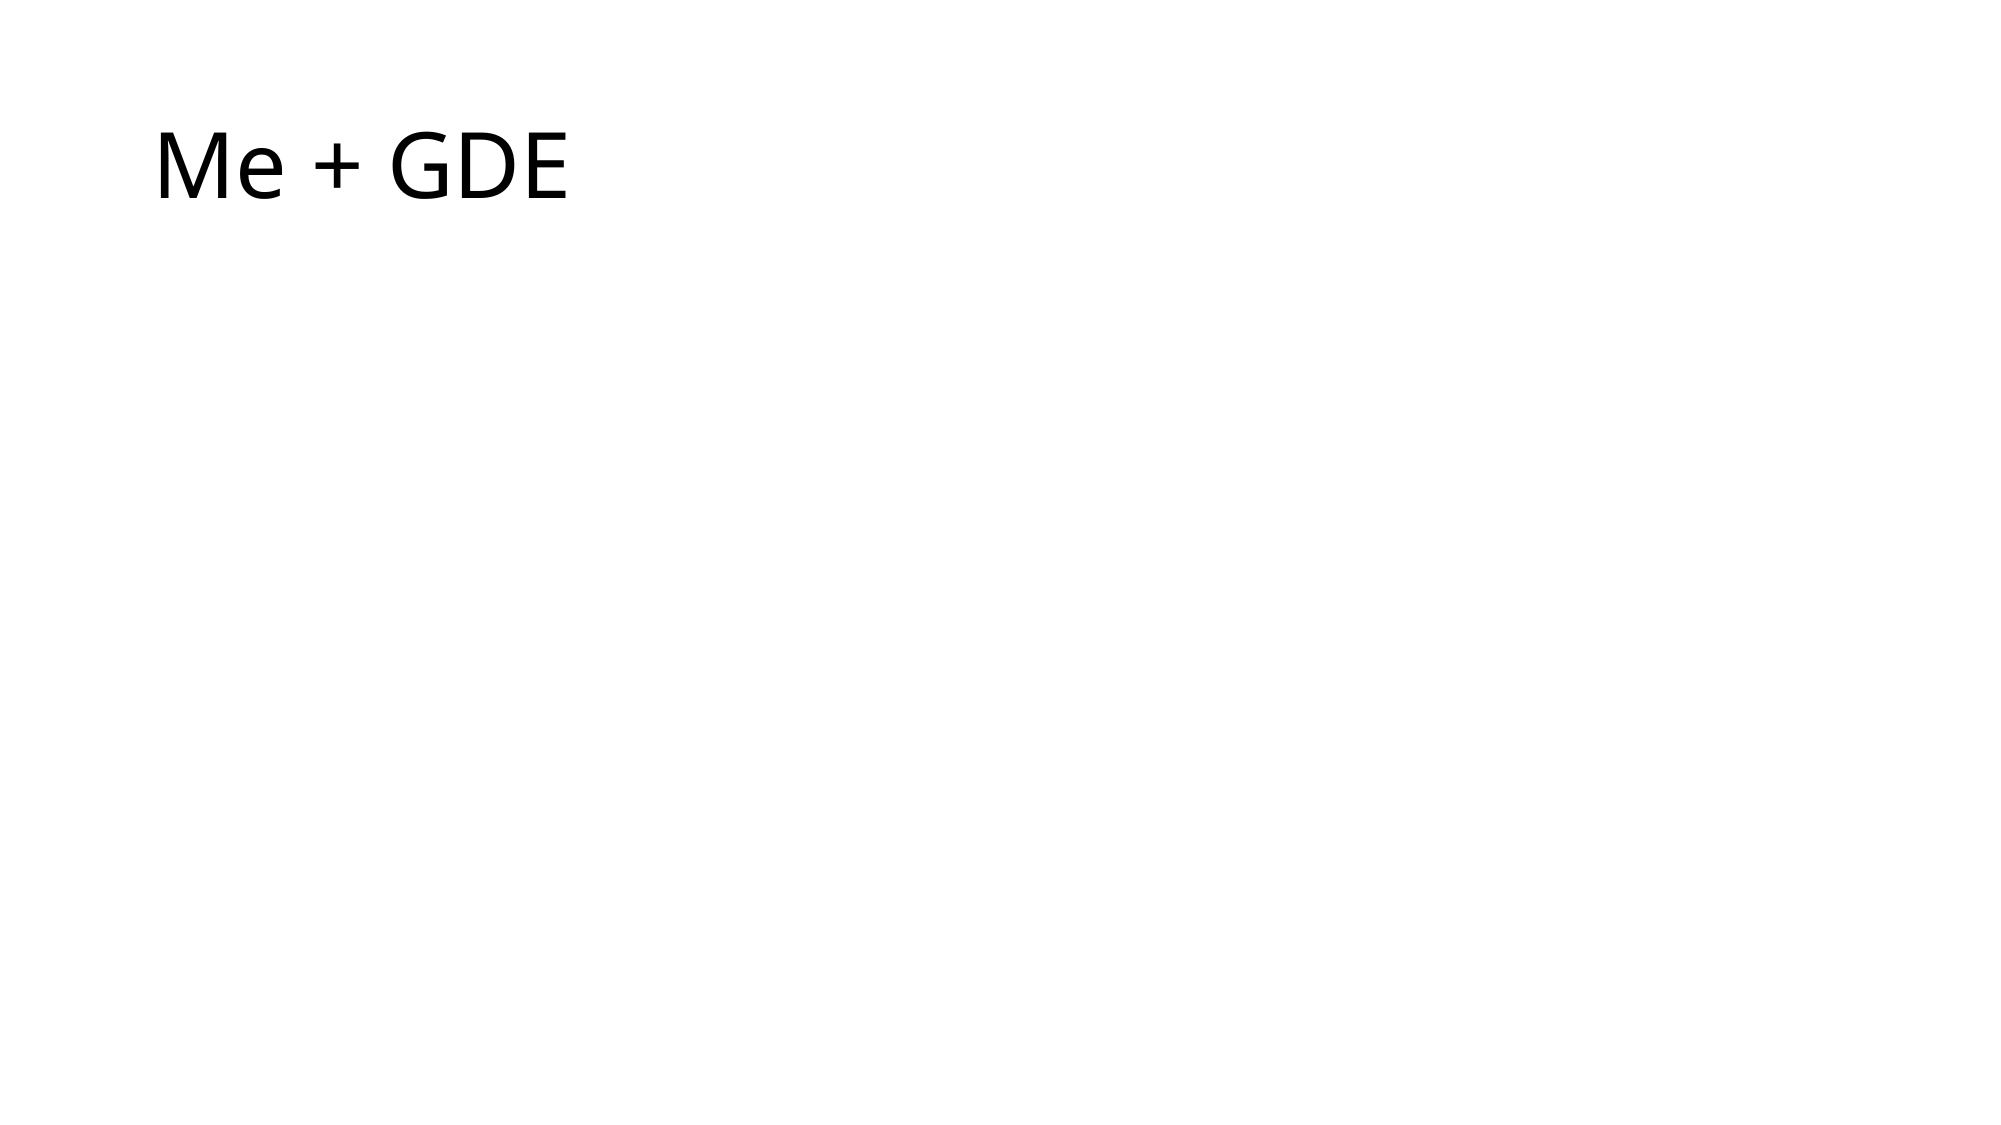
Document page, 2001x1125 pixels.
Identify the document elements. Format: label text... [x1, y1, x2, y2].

title Me + GDE [137, 59, 1863, 278]
